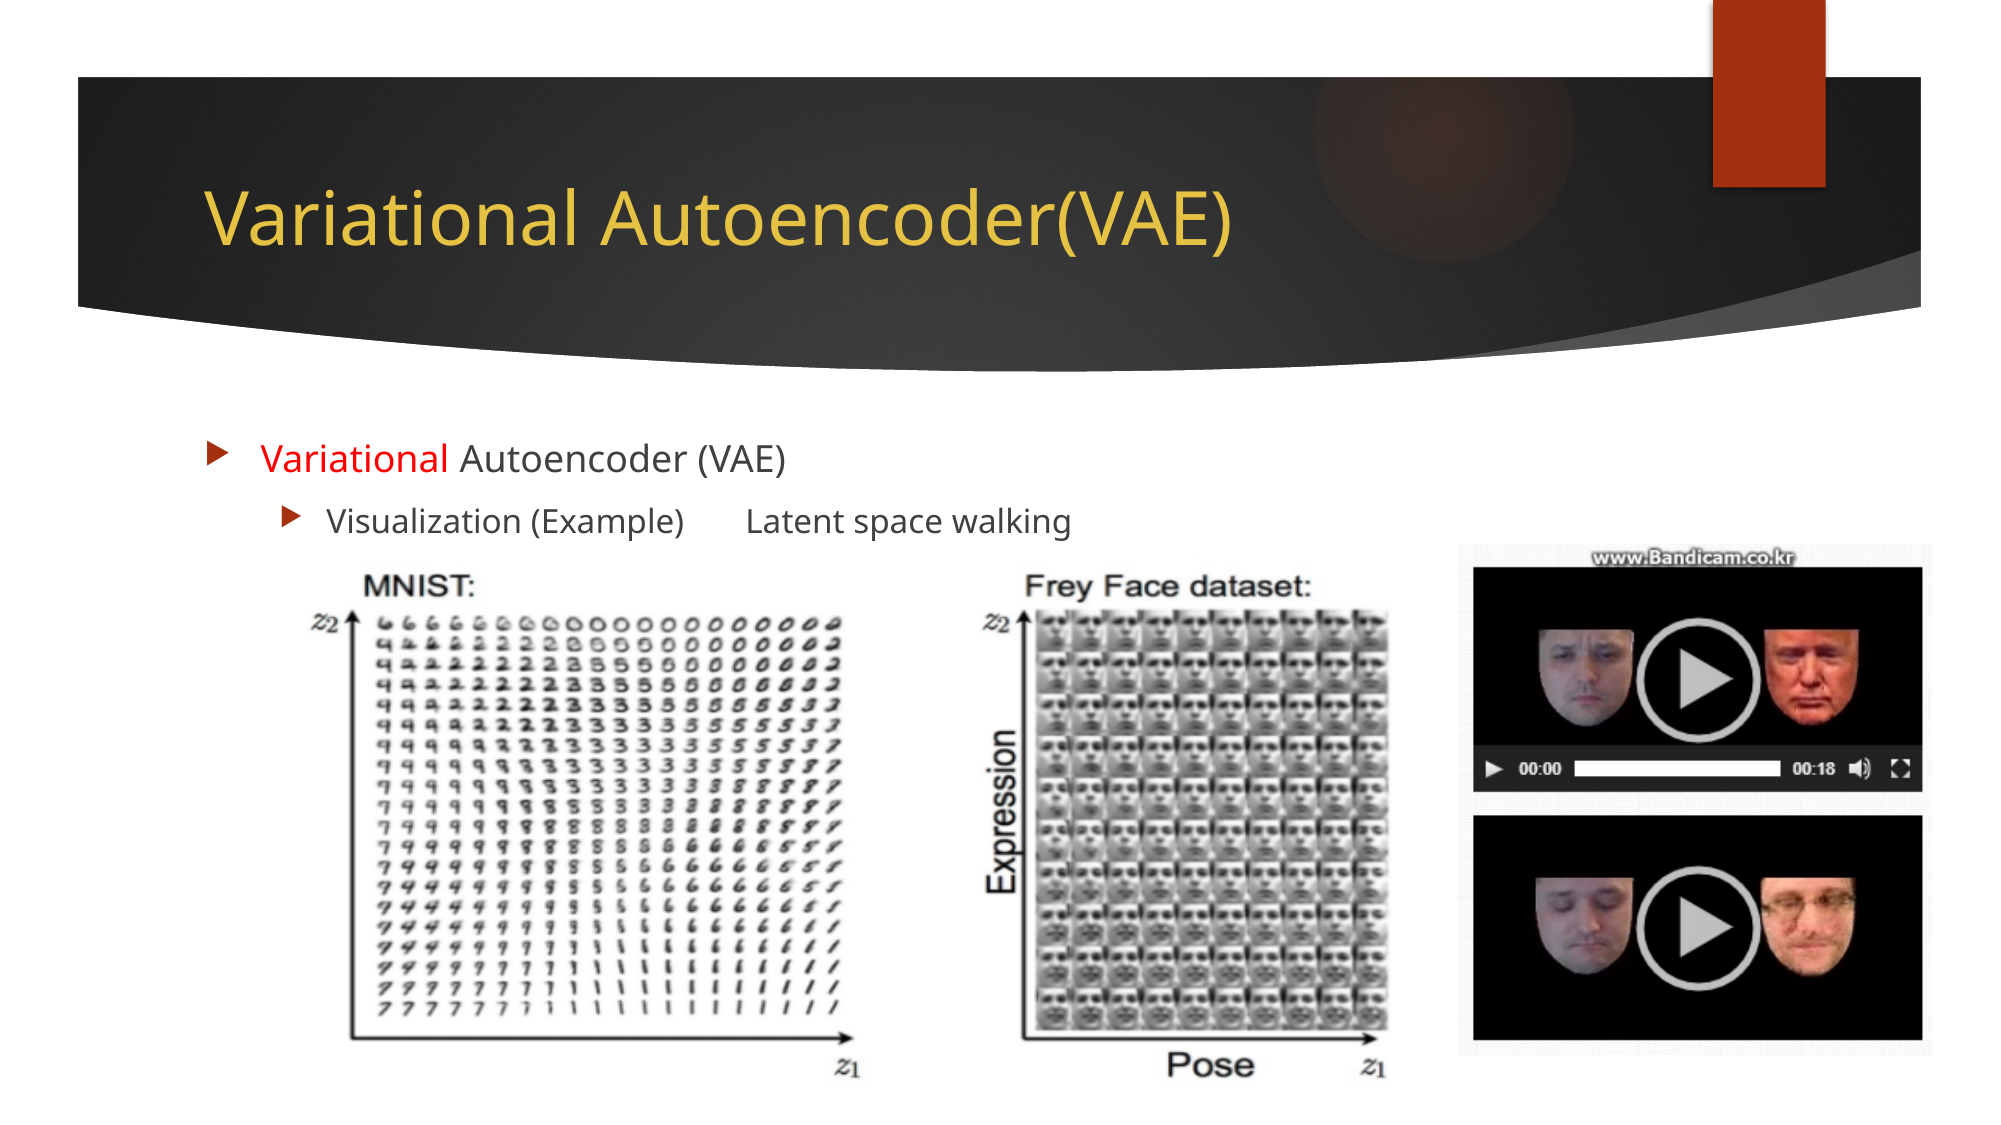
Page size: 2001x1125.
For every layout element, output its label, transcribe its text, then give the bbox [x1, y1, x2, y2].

list Variational Autoencoder (VAE) Visualization (Example) Latent space walking [189, 427, 1627, 988]
title Variational Autoencoder(VAE) [189, 155, 1627, 275]
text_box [1457, 543, 1933, 1057]
picture [233, 556, 1446, 1098]
